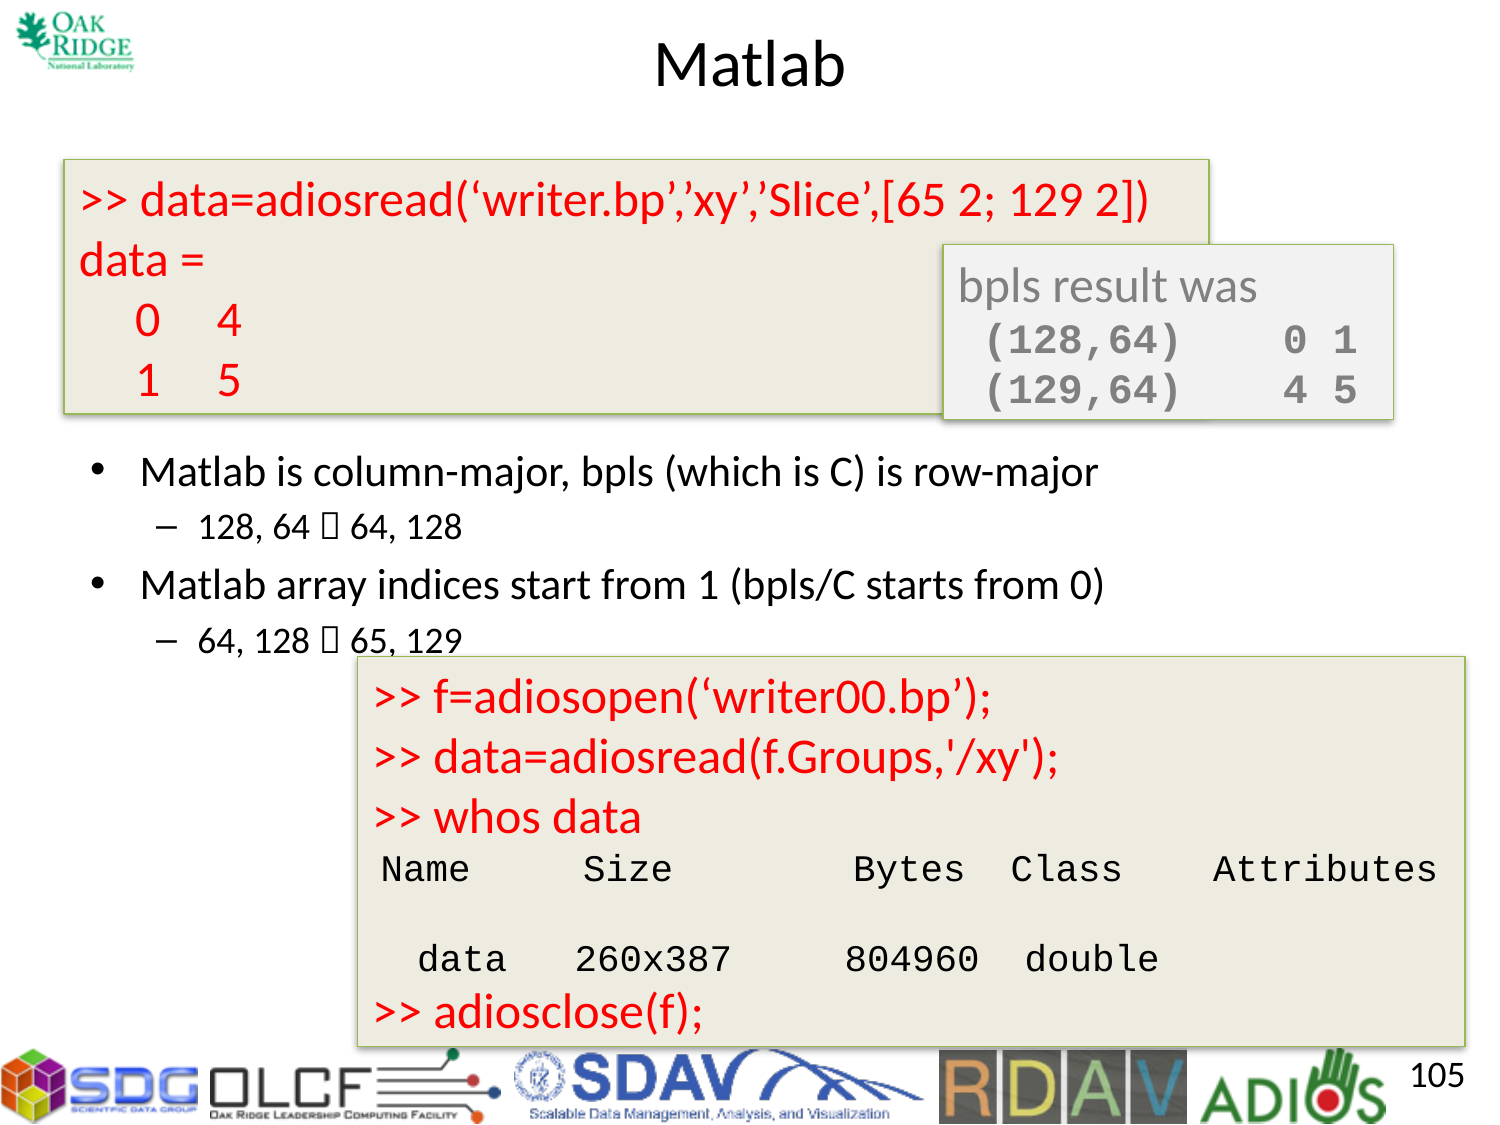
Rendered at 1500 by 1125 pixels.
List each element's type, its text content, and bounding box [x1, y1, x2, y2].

text_box ﻿﻿>> data=adiosread(‘writer.bp’,’xy’,’Slice’,[65 2; 129 2]) data = 0 4 1 5 [63, 159, 1210, 415]
picture [0, 6, 149, 82]
picture [939, 1048, 1187, 1124]
picture [0, 1048, 198, 1124]
text_box ﻿﻿>> f=adiosopen(‘writer00.bp’); >> data=adiosread(f.Groups,'/xy'); >> whos data Name Size Bytes Class Attributes data 260x387 804960 double >> adiosclose(f); [357, 656, 1466, 1047]
picture [1200, 1103, 1386, 1124]
slide_number 105 [1130, 1042, 1481, 1103]
text_box ﻿﻿bpls result was (128,64) 0 1 (129,64) 4 5 [942, 244, 1394, 420]
picture [514, 1048, 926, 1124]
title Matlab [75, 11, 1425, 108]
list Matlab is column-major, bpls (which is C) is row-major 128, 64  64, 128 Matlab array indices start from 1 (bpls/C starts from 0) 64, 128  65, 129 [75, 434, 1425, 674]
picture [210, 1048, 501, 1124]
